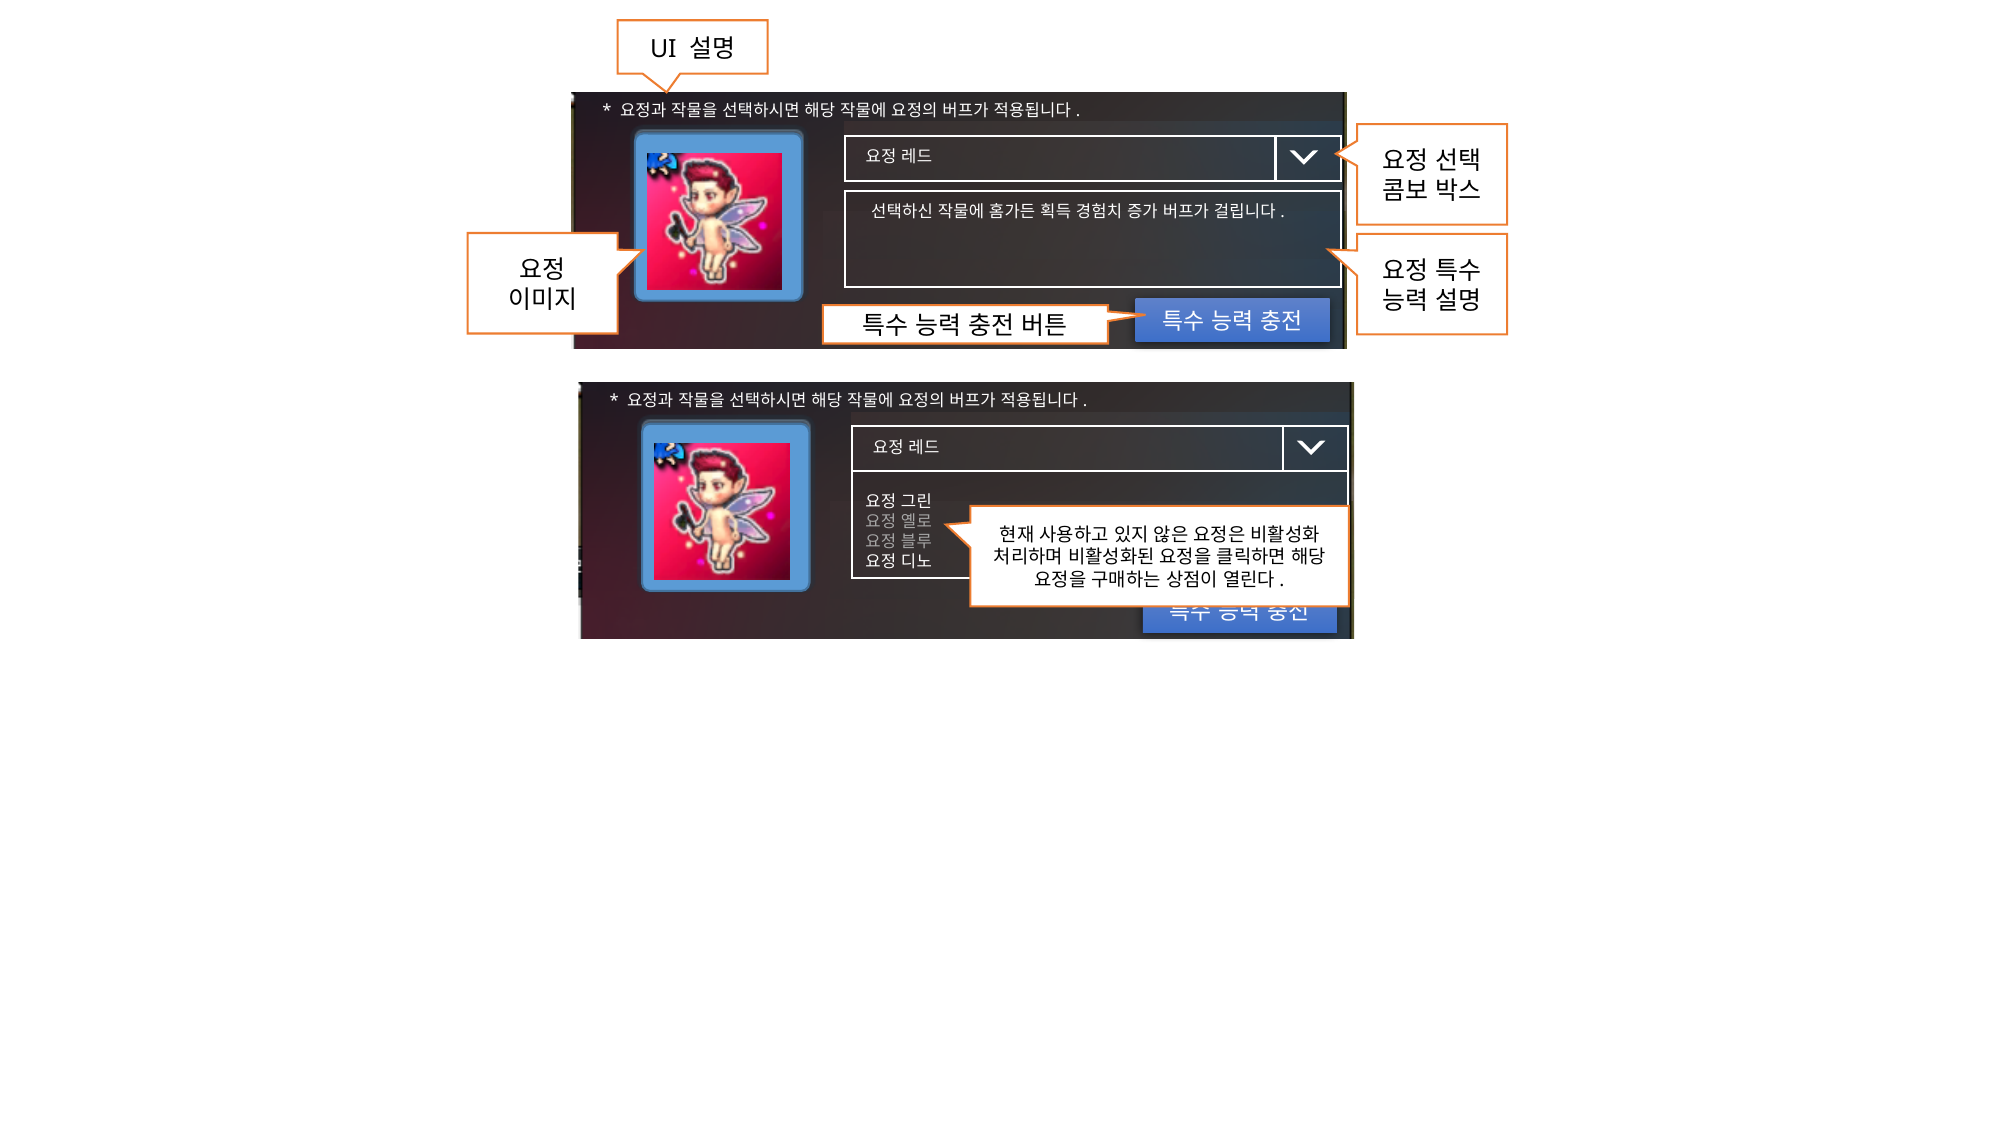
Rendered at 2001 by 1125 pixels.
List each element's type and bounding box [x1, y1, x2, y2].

text_box [467, 20, 1508, 349]
text_box [576, 382, 1355, 639]
